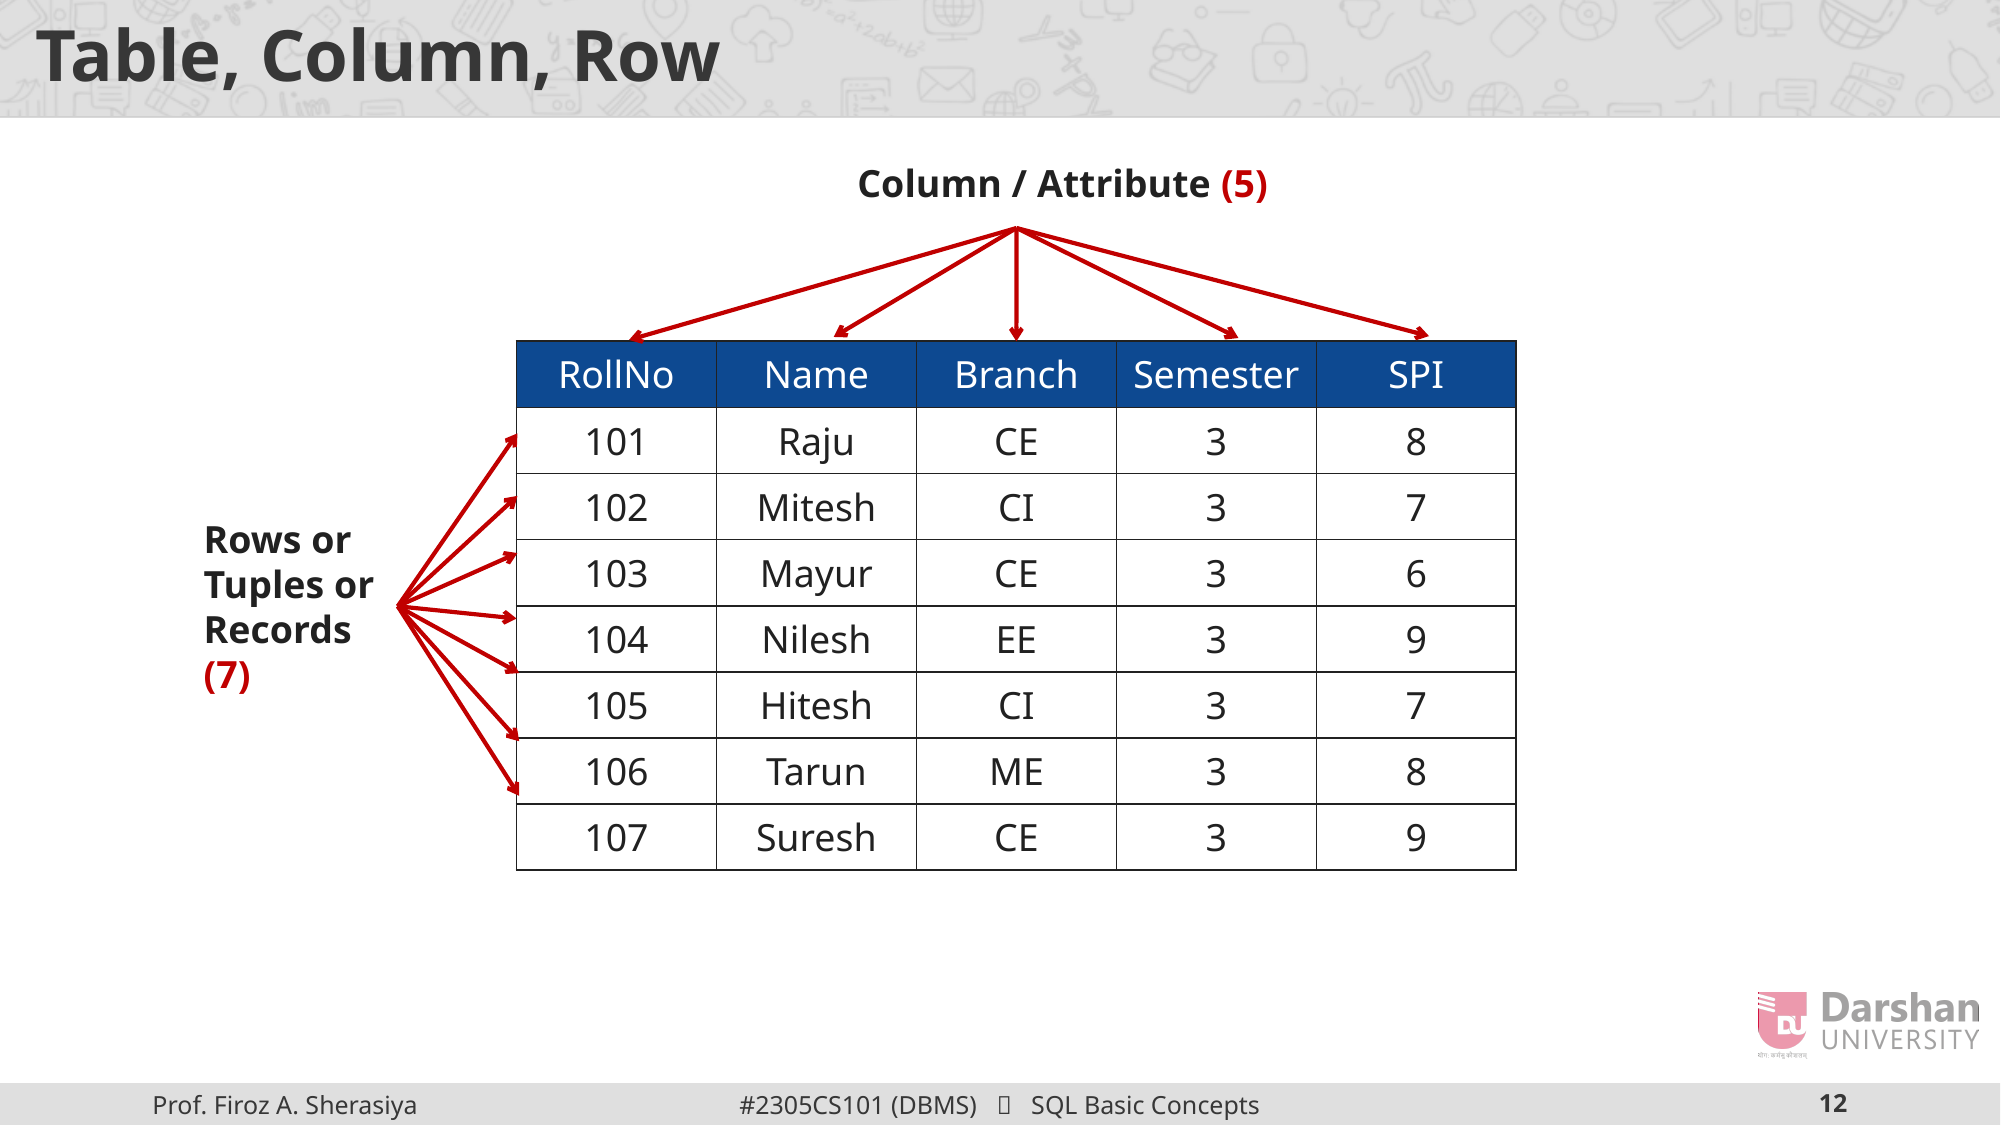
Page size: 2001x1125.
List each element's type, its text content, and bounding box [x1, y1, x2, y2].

text_box Column / Attribute (5) [842, 152, 1292, 212]
table_cell 104 [520, 607, 716, 671]
title Table, Column, Row [0, 0, 2000, 117]
table_cell 7 [1317, 474, 1515, 539]
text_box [397, 742, 520, 796]
table_header RollNo [517, 342, 716, 407]
table_cell 3 [1117, 805, 1316, 869]
table_cell 9 [1317, 607, 1515, 671]
table_cell 7 [1317, 673, 1515, 737]
table_cell 3 [1117, 607, 1316, 671]
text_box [397, 584, 520, 742]
table_cell 3 [1117, 673, 1316, 737]
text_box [1017, 228, 1239, 339]
table_cell CI [917, 474, 1116, 539]
table_cell 8 [1317, 739, 1515, 803]
table_cell 107 [517, 805, 716, 869]
table_cell 8 [1317, 408, 1515, 473]
table_cell 105 [520, 673, 716, 737]
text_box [397, 553, 518, 584]
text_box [628, 228, 1016, 340]
table_cell CE [917, 408, 1116, 473]
table_cell Nilesh [717, 607, 916, 671]
table_cell CE [917, 540, 1116, 605]
table_cell Mitesh [717, 474, 916, 539]
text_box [1017, 227, 1430, 337]
text_box Basic SQL Commands [1758, 992, 1979, 1059]
table_cell 6 [1317, 540, 1515, 605]
table_header Branch [917, 342, 1116, 407]
table_cell CE [917, 805, 1116, 869]
table_cell 3 [1117, 408, 1316, 473]
table_cell 3 [1117, 739, 1316, 803]
table_cell EE [917, 607, 1116, 671]
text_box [397, 495, 518, 553]
table_header Name [717, 342, 916, 407]
table_cell 103 [518, 540, 716, 605]
table_cell Raju [717, 408, 916, 473]
table_cell 3 [1117, 474, 1316, 539]
text_box Rows or Tuples or Records (7) [189, 508, 397, 704]
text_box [397, 433, 518, 495]
table_header SPI [1317, 342, 1515, 407]
table_cell Suresh [717, 805, 916, 869]
table_cell Hitesh [717, 673, 916, 737]
table_cell Mayur [717, 540, 916, 605]
table_cell Tarun [717, 739, 916, 803]
table_cell 101 [517, 408, 716, 473]
table_cell ME [917, 739, 1116, 803]
table_header Semester [1117, 342, 1316, 407]
table_cell 3 [1117, 540, 1316, 605]
table_cell 9 [1317, 805, 1515, 869]
table_cell CI [917, 673, 1116, 737]
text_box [833, 227, 1017, 337]
table_cell 102 [518, 474, 716, 539]
table_cell 106 [517, 739, 716, 803]
